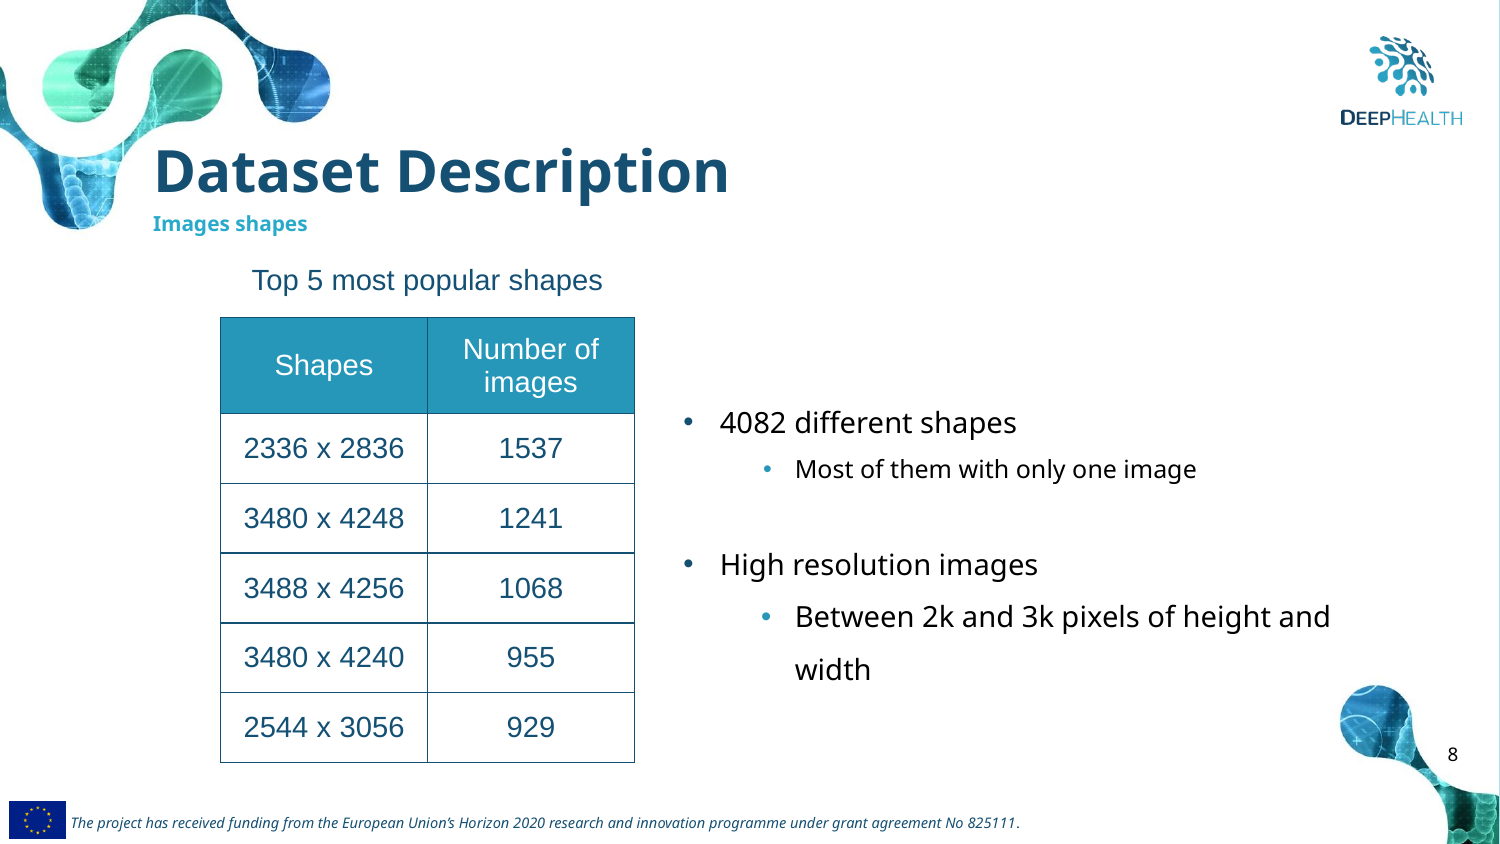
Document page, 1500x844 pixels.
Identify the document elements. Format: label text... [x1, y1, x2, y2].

table_cell 2336 x 2836 [221, 414, 427, 483]
table_cell 955 [428, 624, 634, 692]
picture [0, 0, 1499, 844]
list Images shapes [153, 206, 837, 243]
list Dataset Description [153, 134, 1060, 206]
table_header Shapes [221, 318, 427, 413]
text_box Top 5 most popular shapes [220, 246, 635, 312]
table_cell 3480 x 4240 [221, 624, 427, 692]
table_cell 929 [428, 693, 634, 762]
table_header Number of images [428, 318, 634, 413]
table_cell 1068 [428, 554, 634, 622]
table_cell 2544 x 3056 [221, 693, 427, 762]
table_cell 3488 x 4256 [221, 554, 427, 622]
table_cell 1241 [428, 484, 634, 552]
table_cell 1537 [428, 414, 634, 483]
table_cell 3480 x 4248 [221, 484, 427, 552]
list 4082 different shapes Most of them with only one image High resolution images Between 2k and 3k pixels of height and width [667, 379, 1424, 672]
